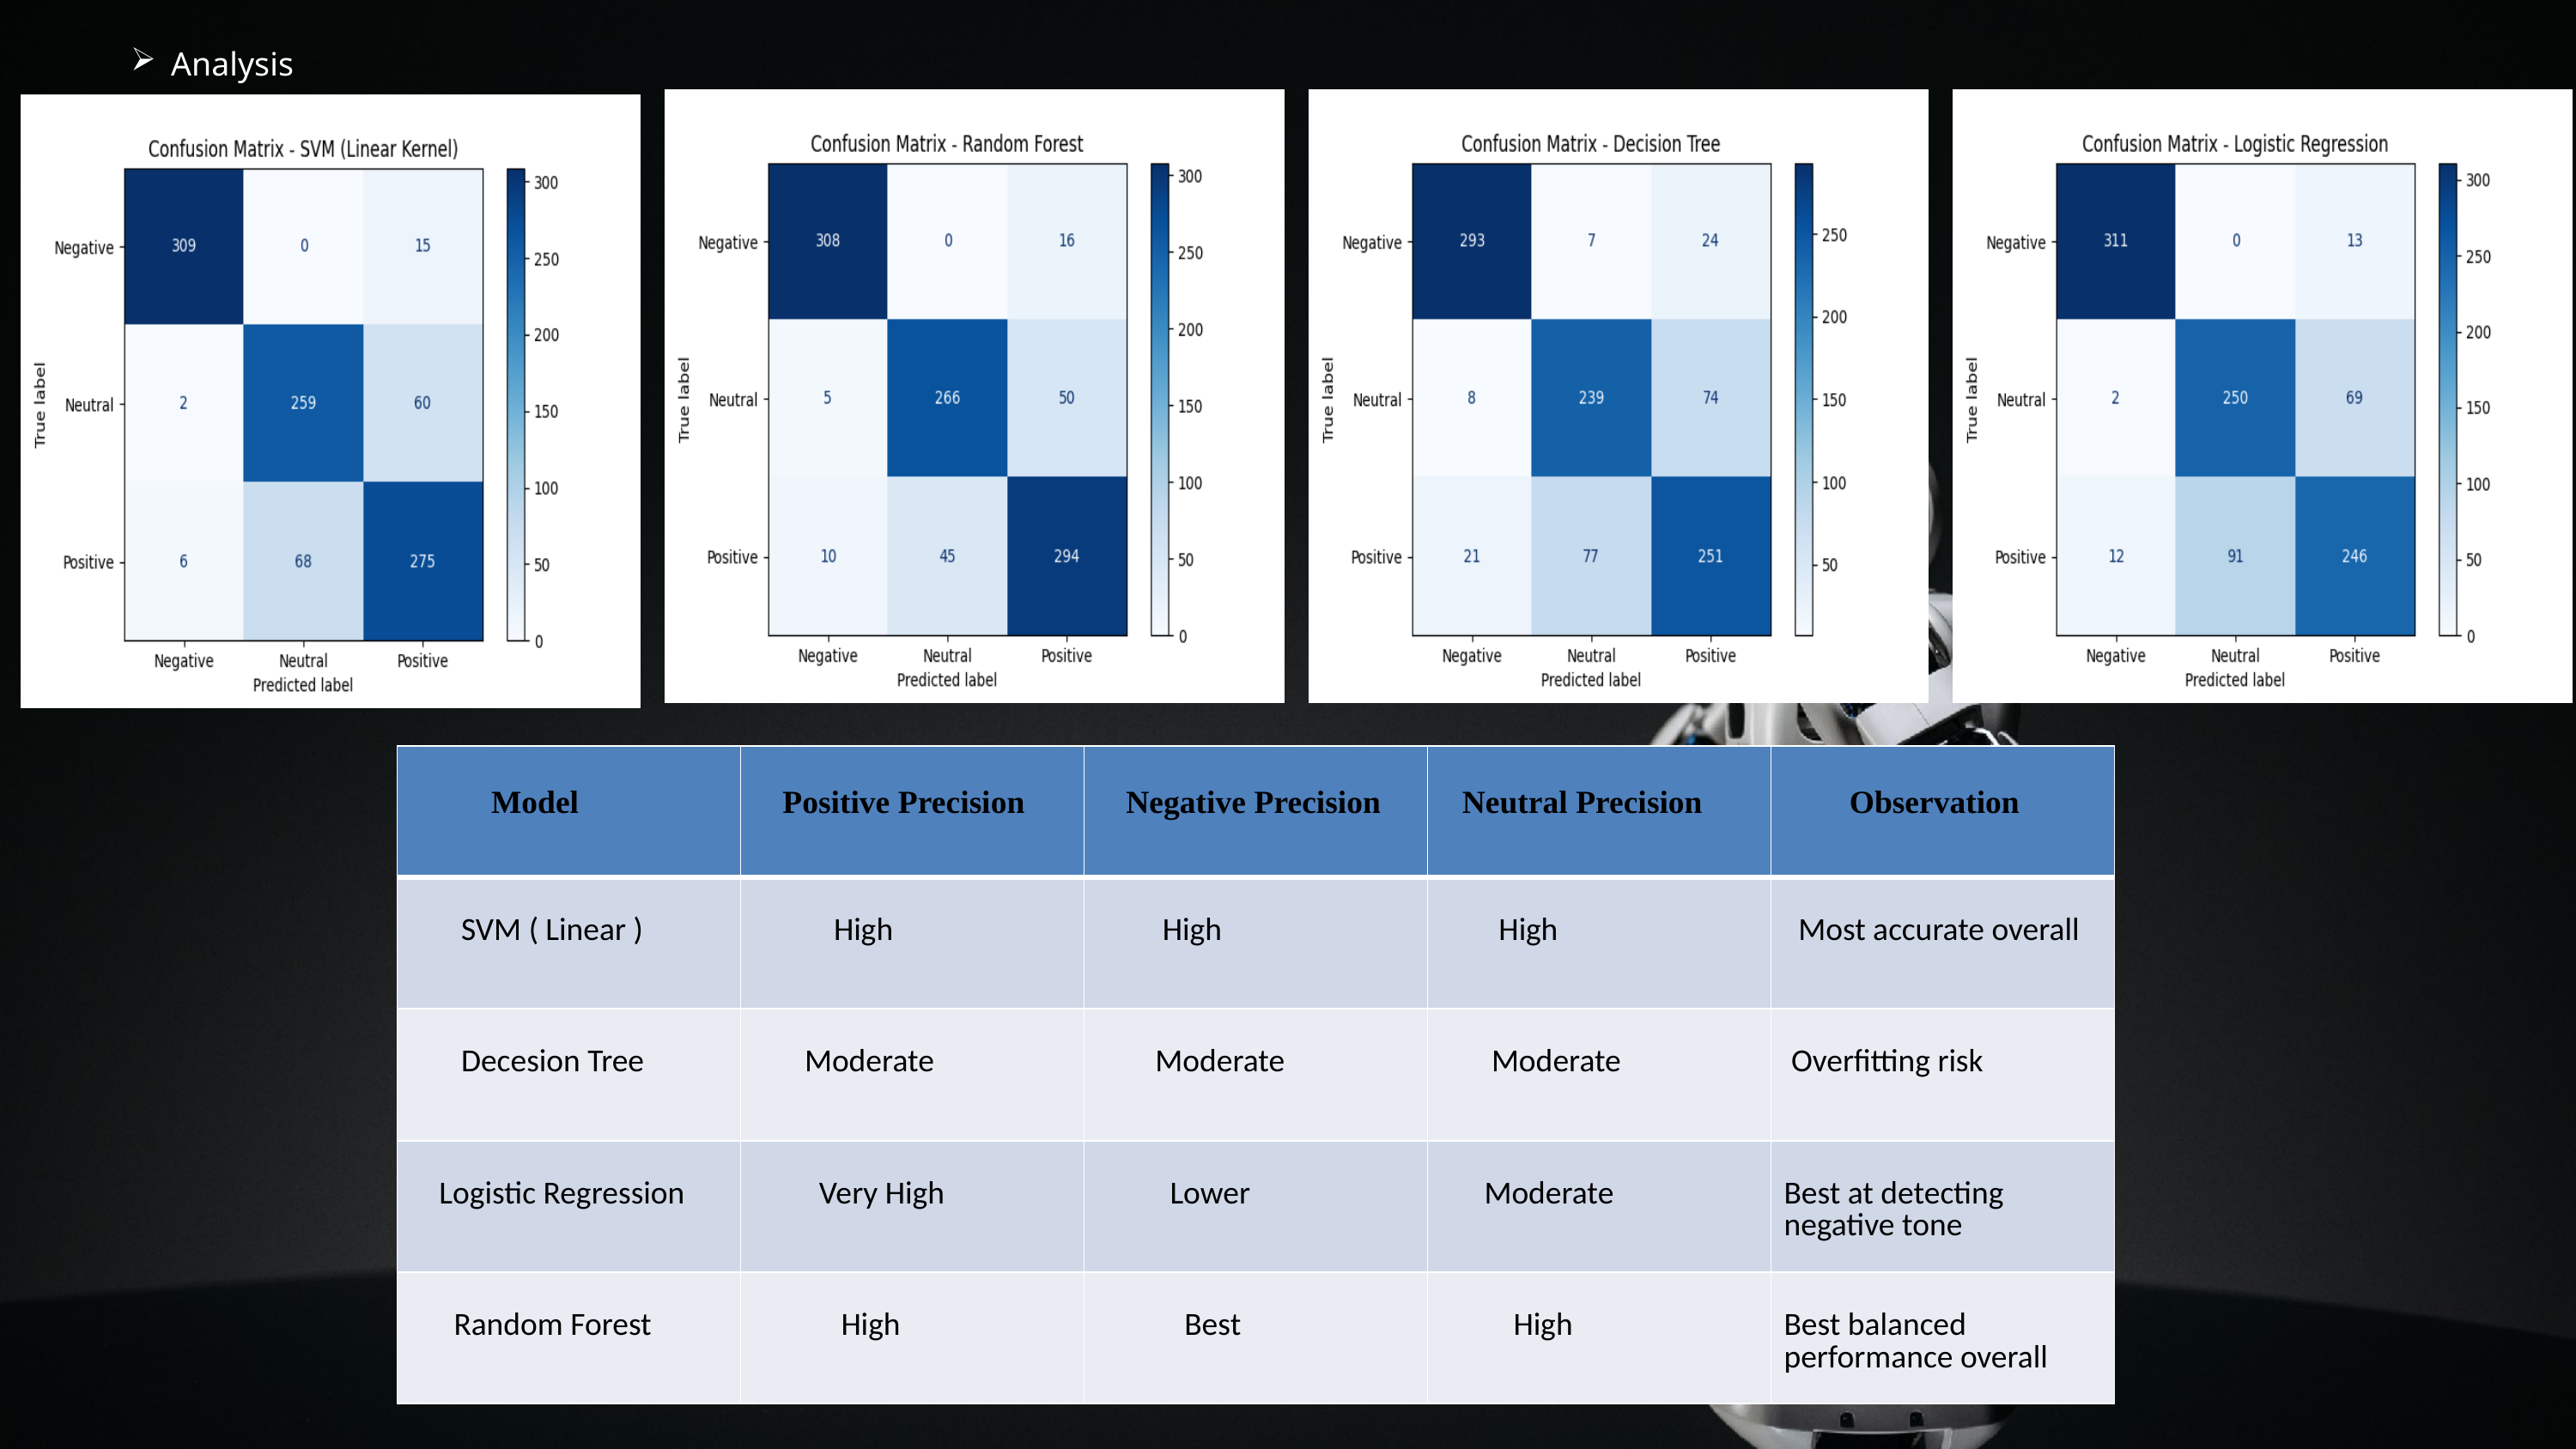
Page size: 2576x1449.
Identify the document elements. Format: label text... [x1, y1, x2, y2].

table_cell Best at detecting negative tone [1771, 1142, 2114, 1271]
picture [1953, 89, 2573, 703]
table_cell High [1428, 1273, 1771, 1403]
table_cell High [1428, 880, 1771, 1008]
table_cell Moderate [741, 1009, 1084, 1140]
table_cell Random Forest [398, 1273, 740, 1403]
table_header Neutral Precision [1428, 747, 1771, 875]
table_cell Moderate [1428, 1009, 1771, 1140]
table_cell Moderate [1428, 1142, 1771, 1271]
table_cell High [741, 1273, 1084, 1403]
table_cell High [1084, 880, 1427, 1008]
text_box Analysis [118, 37, 1418, 89]
table_header Observation [1771, 747, 2114, 875]
table_cell Most accurate overall [1771, 880, 2114, 1008]
picture [1309, 89, 1929, 703]
table_header Positive Precision [741, 747, 1084, 875]
table_cell Very High [741, 1142, 1084, 1271]
table_cell High [741, 880, 1084, 1008]
table_cell Overfitting risk [1771, 1009, 2114, 1140]
table_cell Moderate [1084, 1009, 1427, 1140]
table_header Model [398, 747, 740, 875]
picture [21, 94, 641, 708]
table_cell Best [1084, 1273, 1427, 1403]
table_cell Logistic Regression [398, 1142, 740, 1271]
table_cell Best balanced performance overall [1771, 1273, 2114, 1403]
table_cell SVM ( Linear ) [398, 880, 740, 1008]
table_cell Decesion Tree [398, 1009, 740, 1140]
text_box [0, 0, 2576, 1449]
picture [665, 89, 1285, 703]
table_header Negative Precision [1084, 747, 1427, 875]
table_cell Lower [1084, 1142, 1427, 1271]
